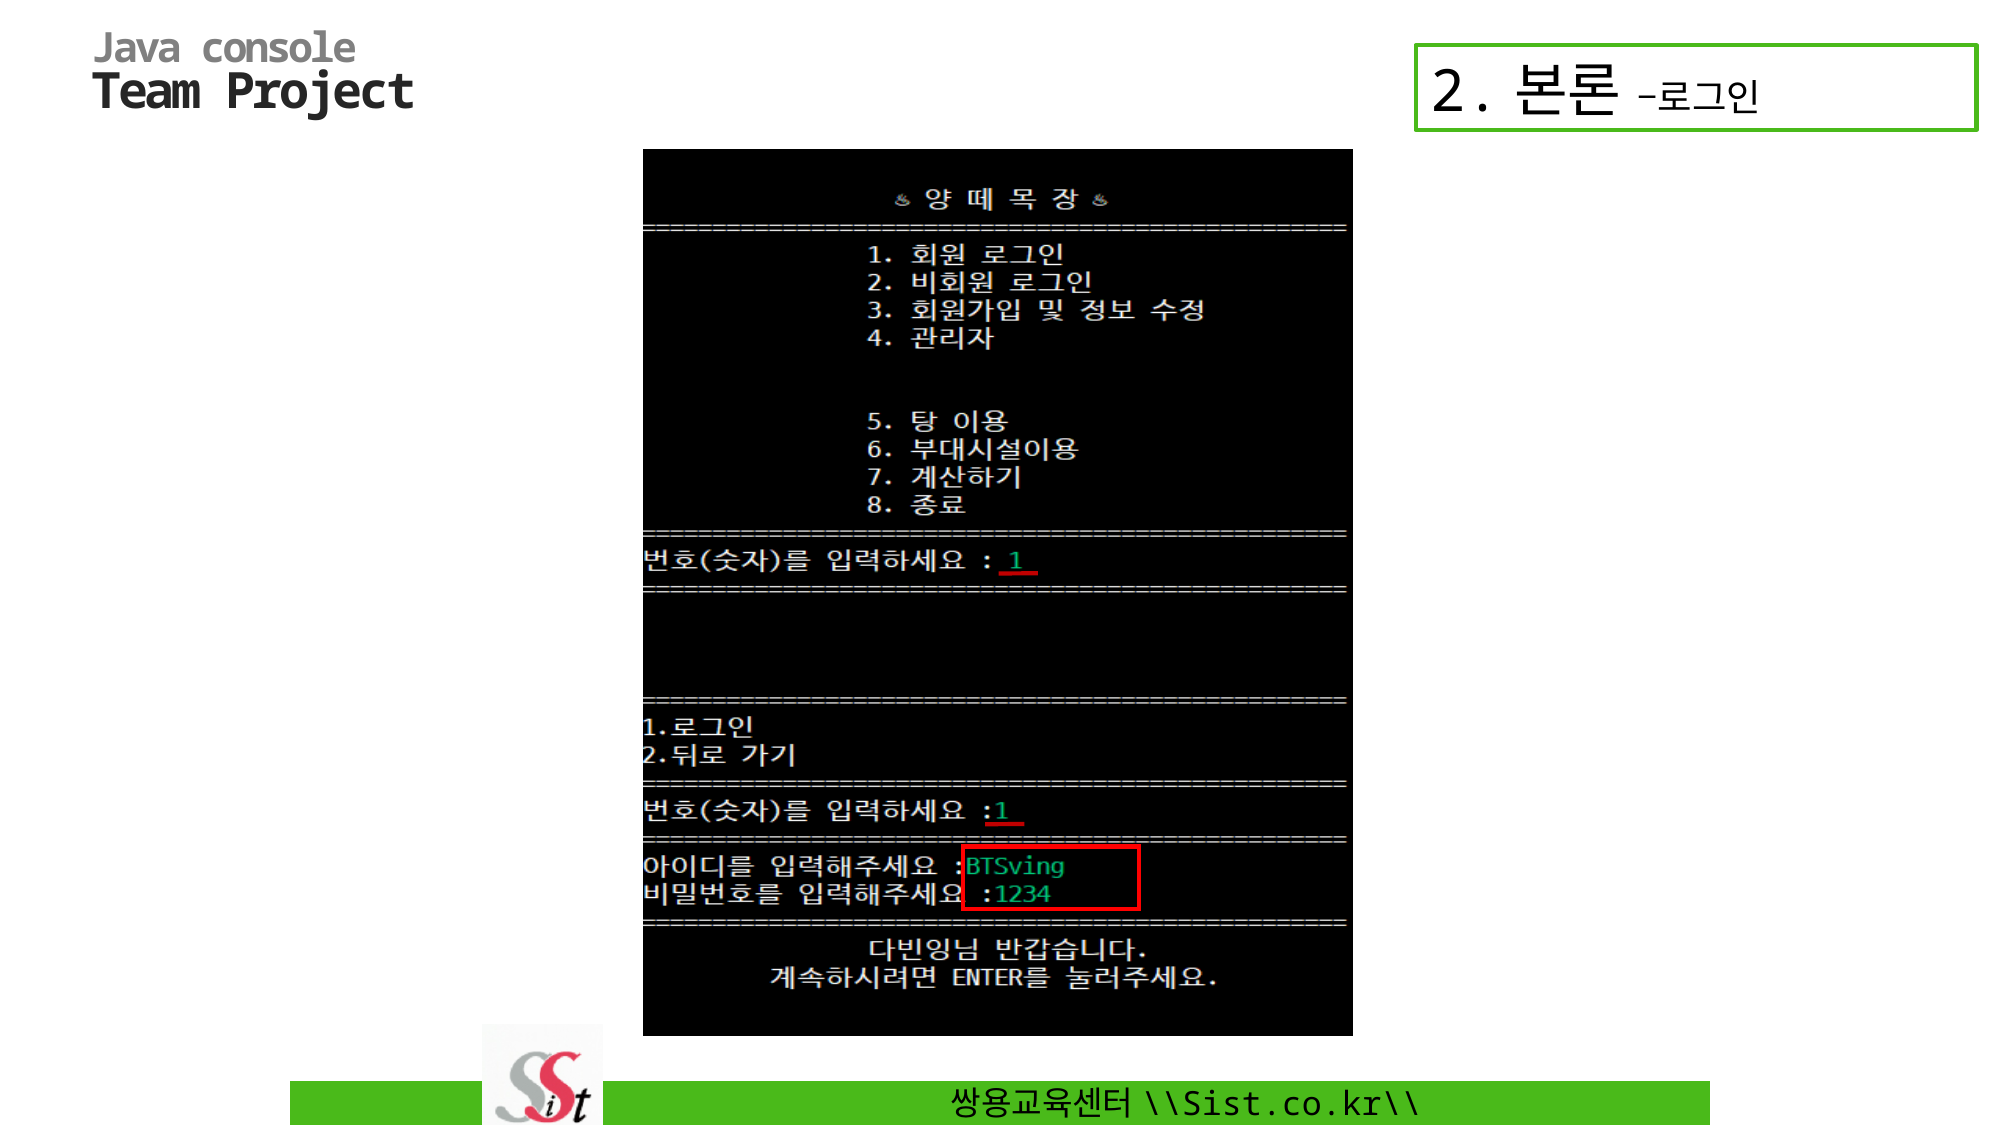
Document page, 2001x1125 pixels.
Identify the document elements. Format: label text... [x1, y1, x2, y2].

picture [482, 1024, 603, 1125]
text_box 2.본론 –로그인 [1415, 45, 1977, 130]
picture [643, 149, 1353, 1036]
